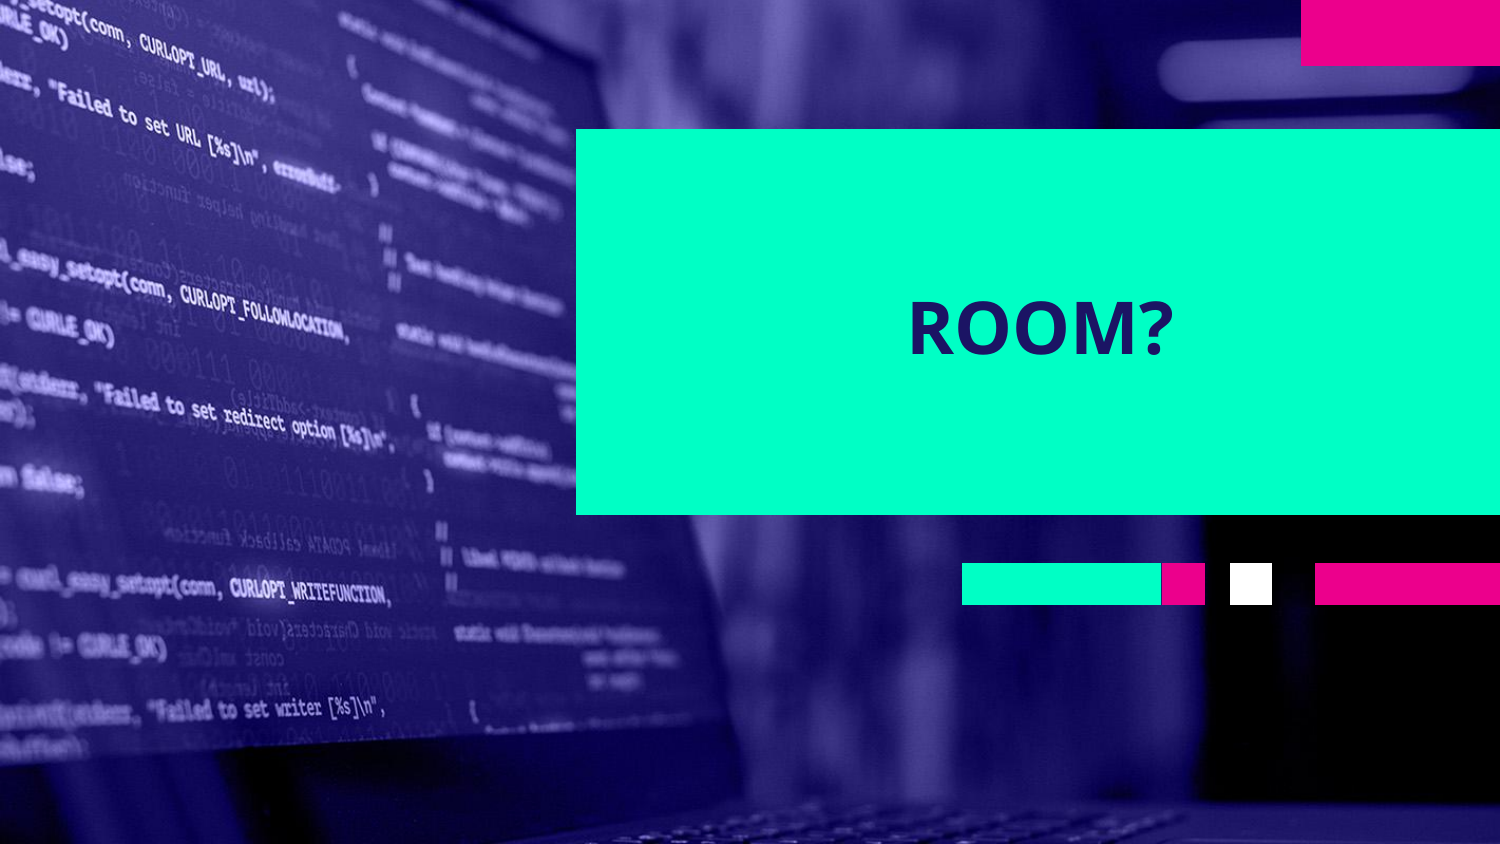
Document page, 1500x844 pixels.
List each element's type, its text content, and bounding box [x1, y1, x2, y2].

title ROOM? [596, 166, 1484, 485]
picture [0, 0, 1500, 844]
